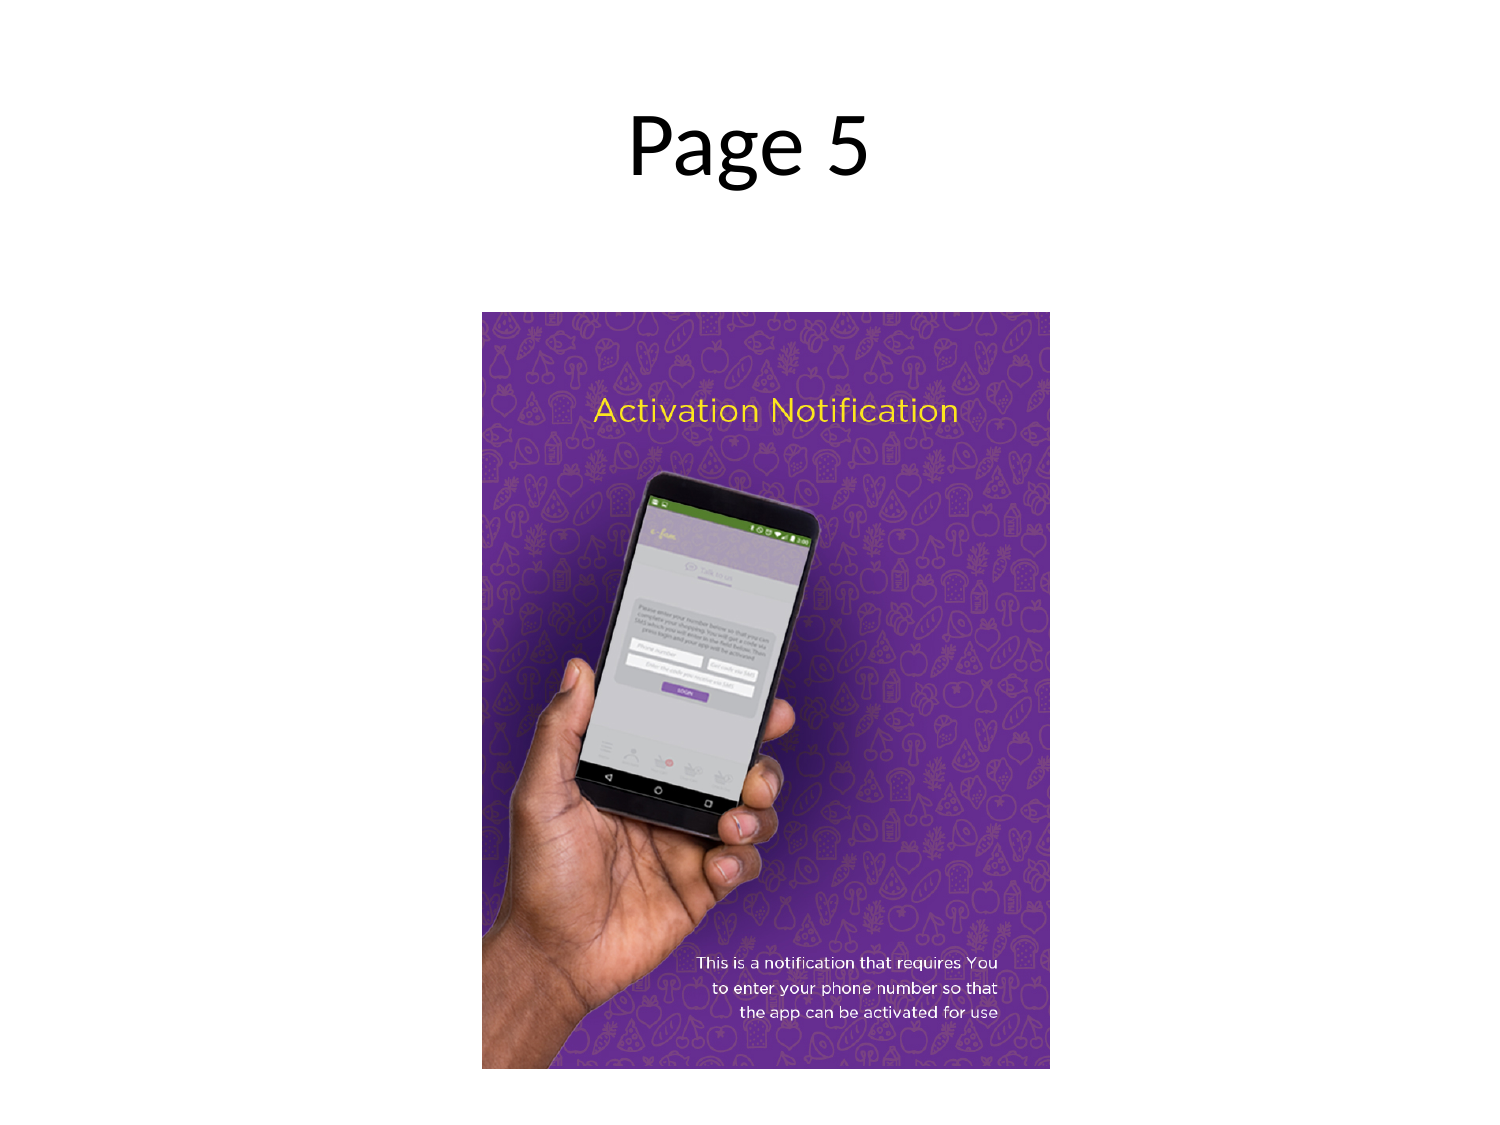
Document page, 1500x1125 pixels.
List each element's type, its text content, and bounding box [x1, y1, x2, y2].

picture [482, 312, 1051, 1069]
title Page 5 [75, 45, 1425, 233]
